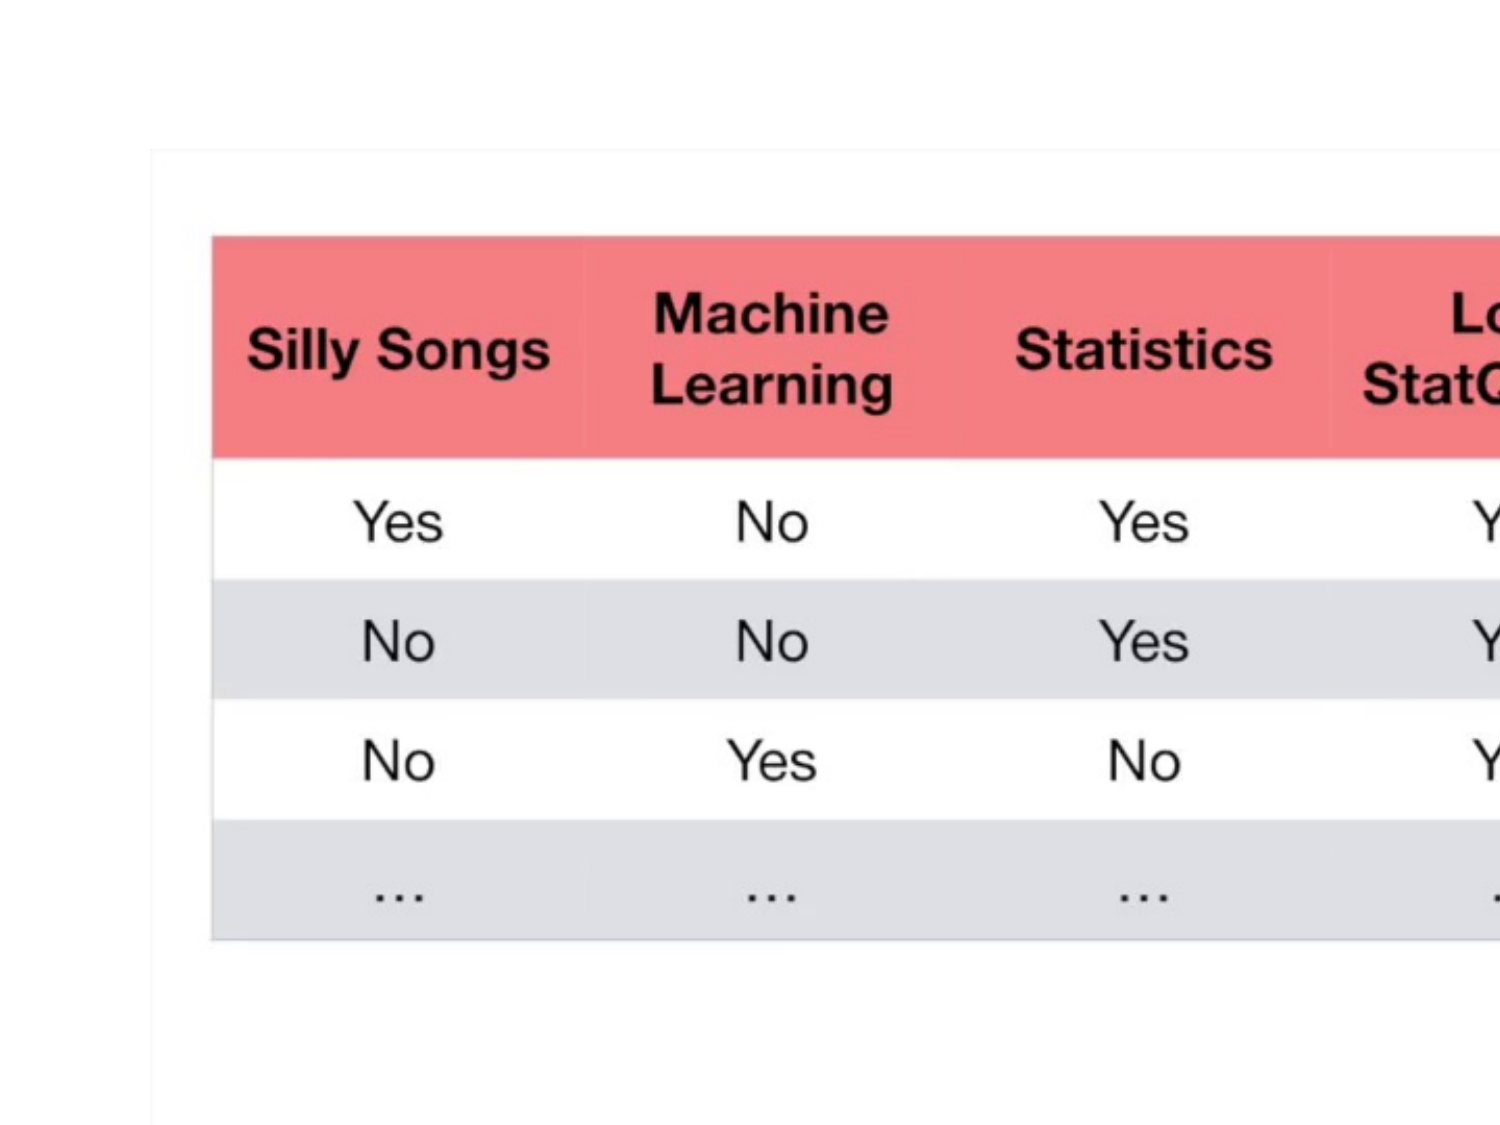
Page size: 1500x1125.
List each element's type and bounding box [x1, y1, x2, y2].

picture [149, 149, 1500, 1125]
